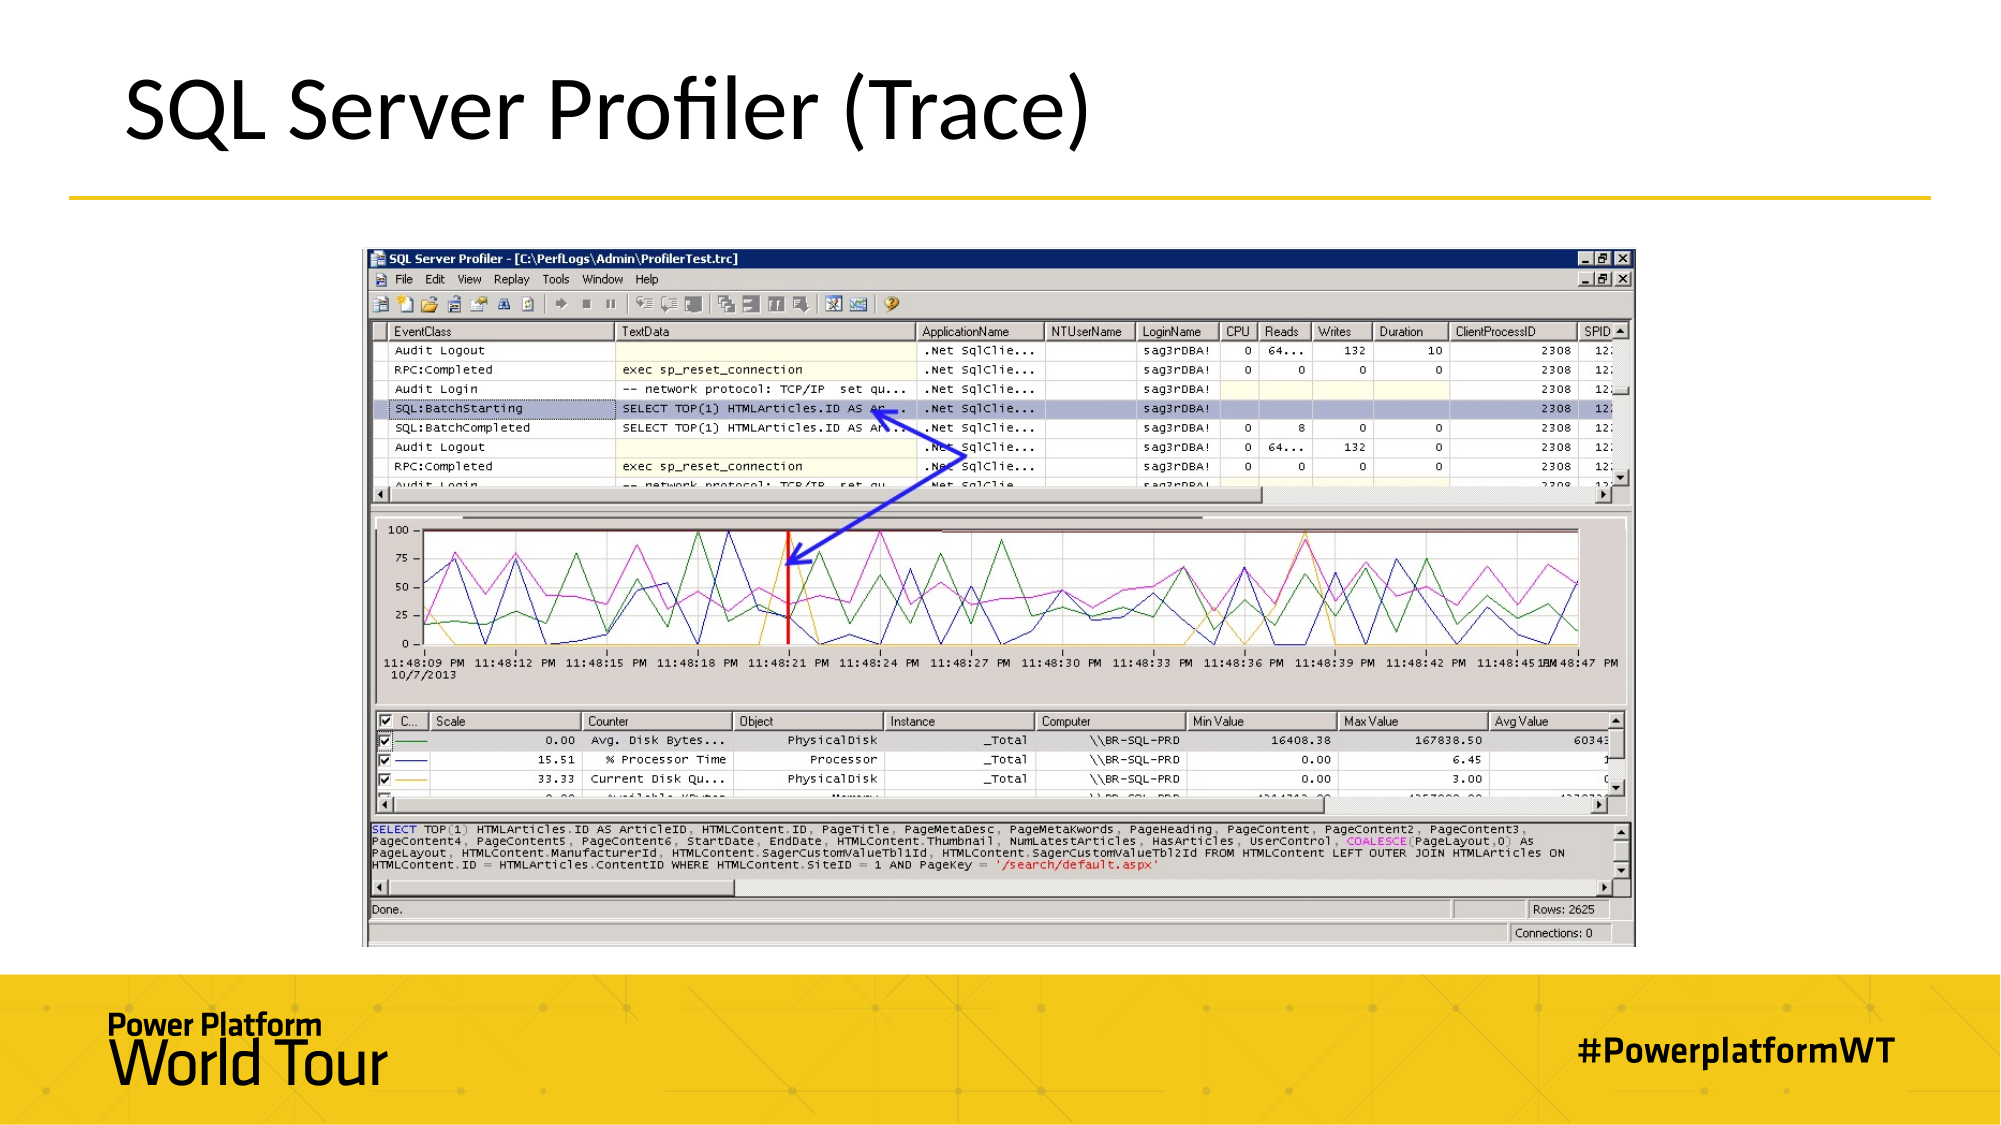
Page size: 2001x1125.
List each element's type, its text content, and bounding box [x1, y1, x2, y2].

title SQL Server Profiler (Trace) [109, 26, 1893, 193]
picture [0, 0, 2001, 1125]
